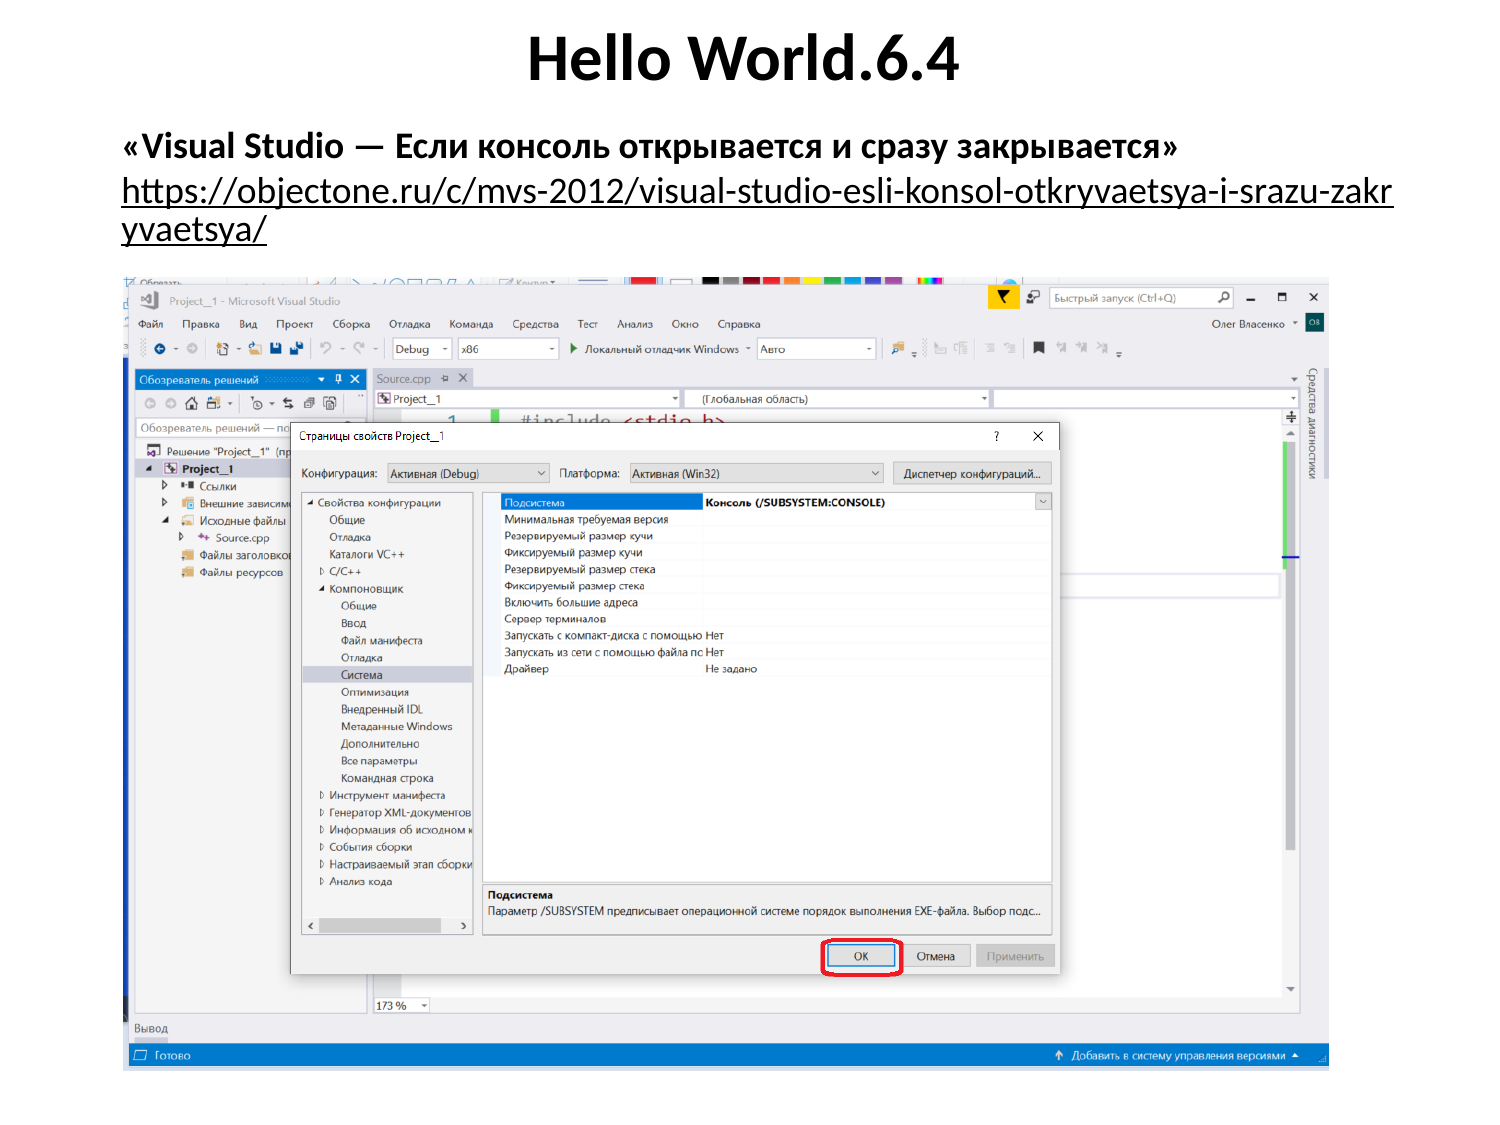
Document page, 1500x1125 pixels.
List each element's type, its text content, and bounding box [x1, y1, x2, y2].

text_box «Visual Studio — Если консоль открывается и сразу закрывается» https://objectone.ru/c/mvs-2012/visual-studio-esli-konsol-otkryvaetsya-i-srazu-zakryvaetsya/ [106, 113, 1418, 264]
title Hello World.6.4 [29, 19, 1459, 88]
picture [123, 277, 1329, 1072]
